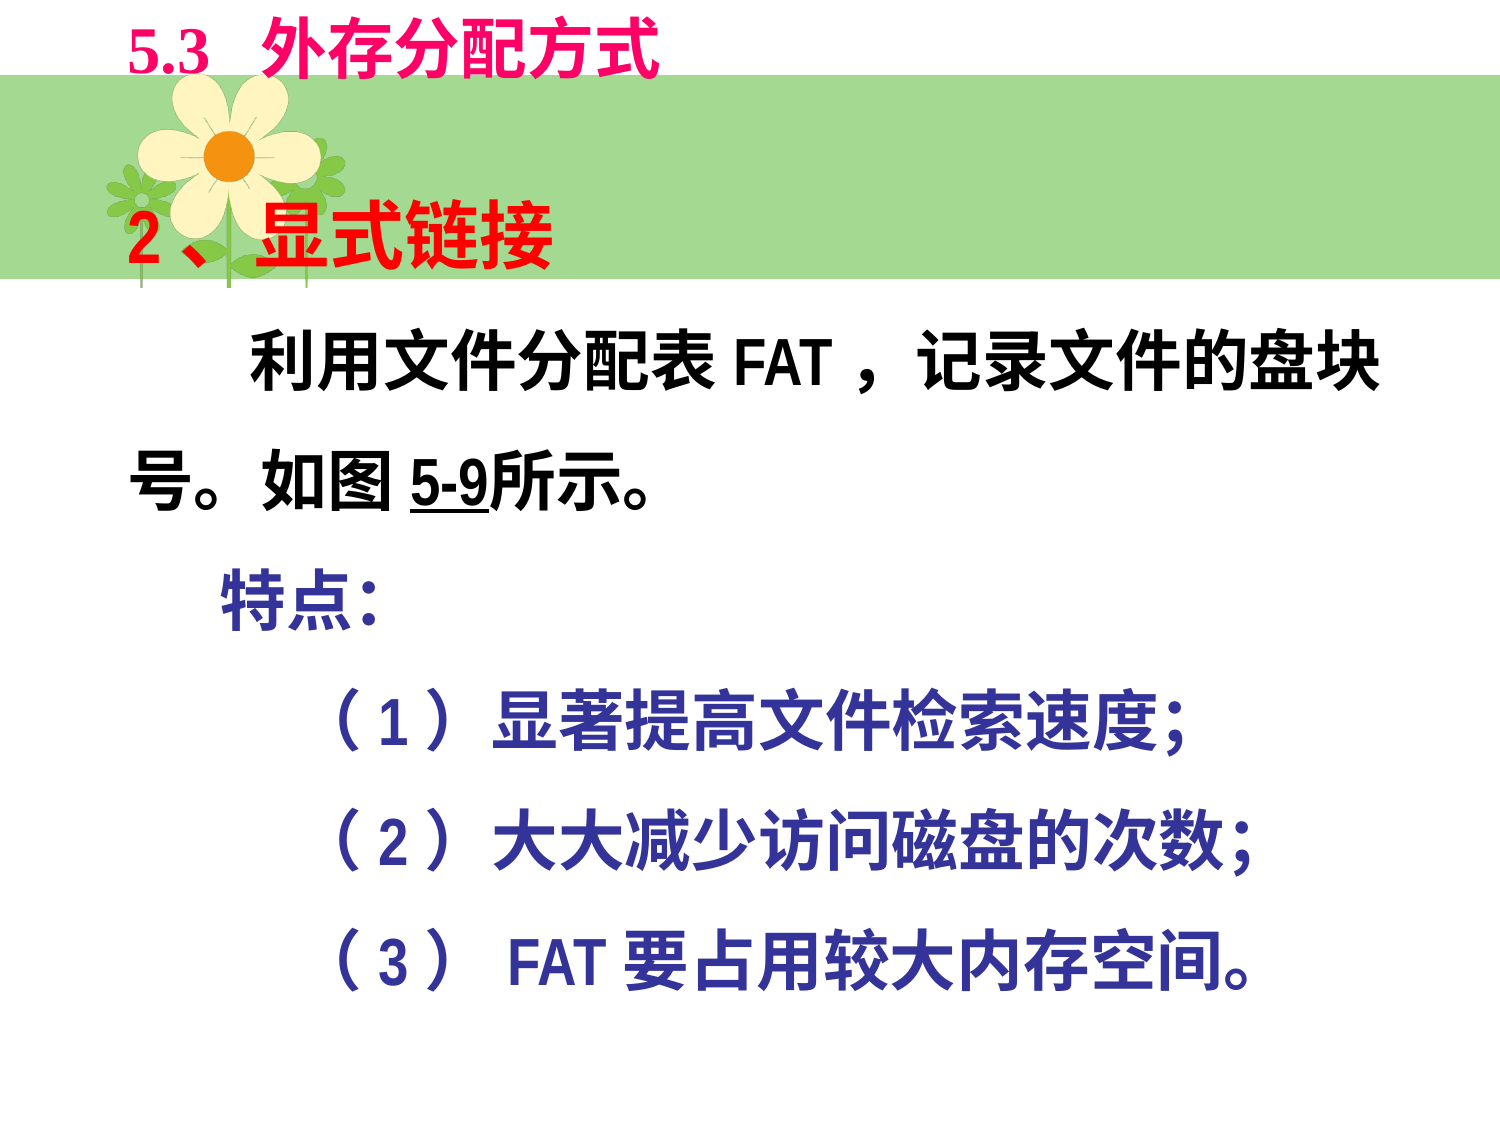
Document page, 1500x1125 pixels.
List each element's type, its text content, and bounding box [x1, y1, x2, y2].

text_box 2、显式链接 利用文件分配表FAT，记录文件的盘块号。如图5-9所示。 特点： （1）显著提高文件检索速度； （2）大大减少访问磁盘的次数； （3）FAT要占用较大内存空间。 [112, 136, 1436, 1006]
picture [0, 0, 1500, 288]
text_box 5.3 外存分配方式 [112, 0, 1413, 95]
